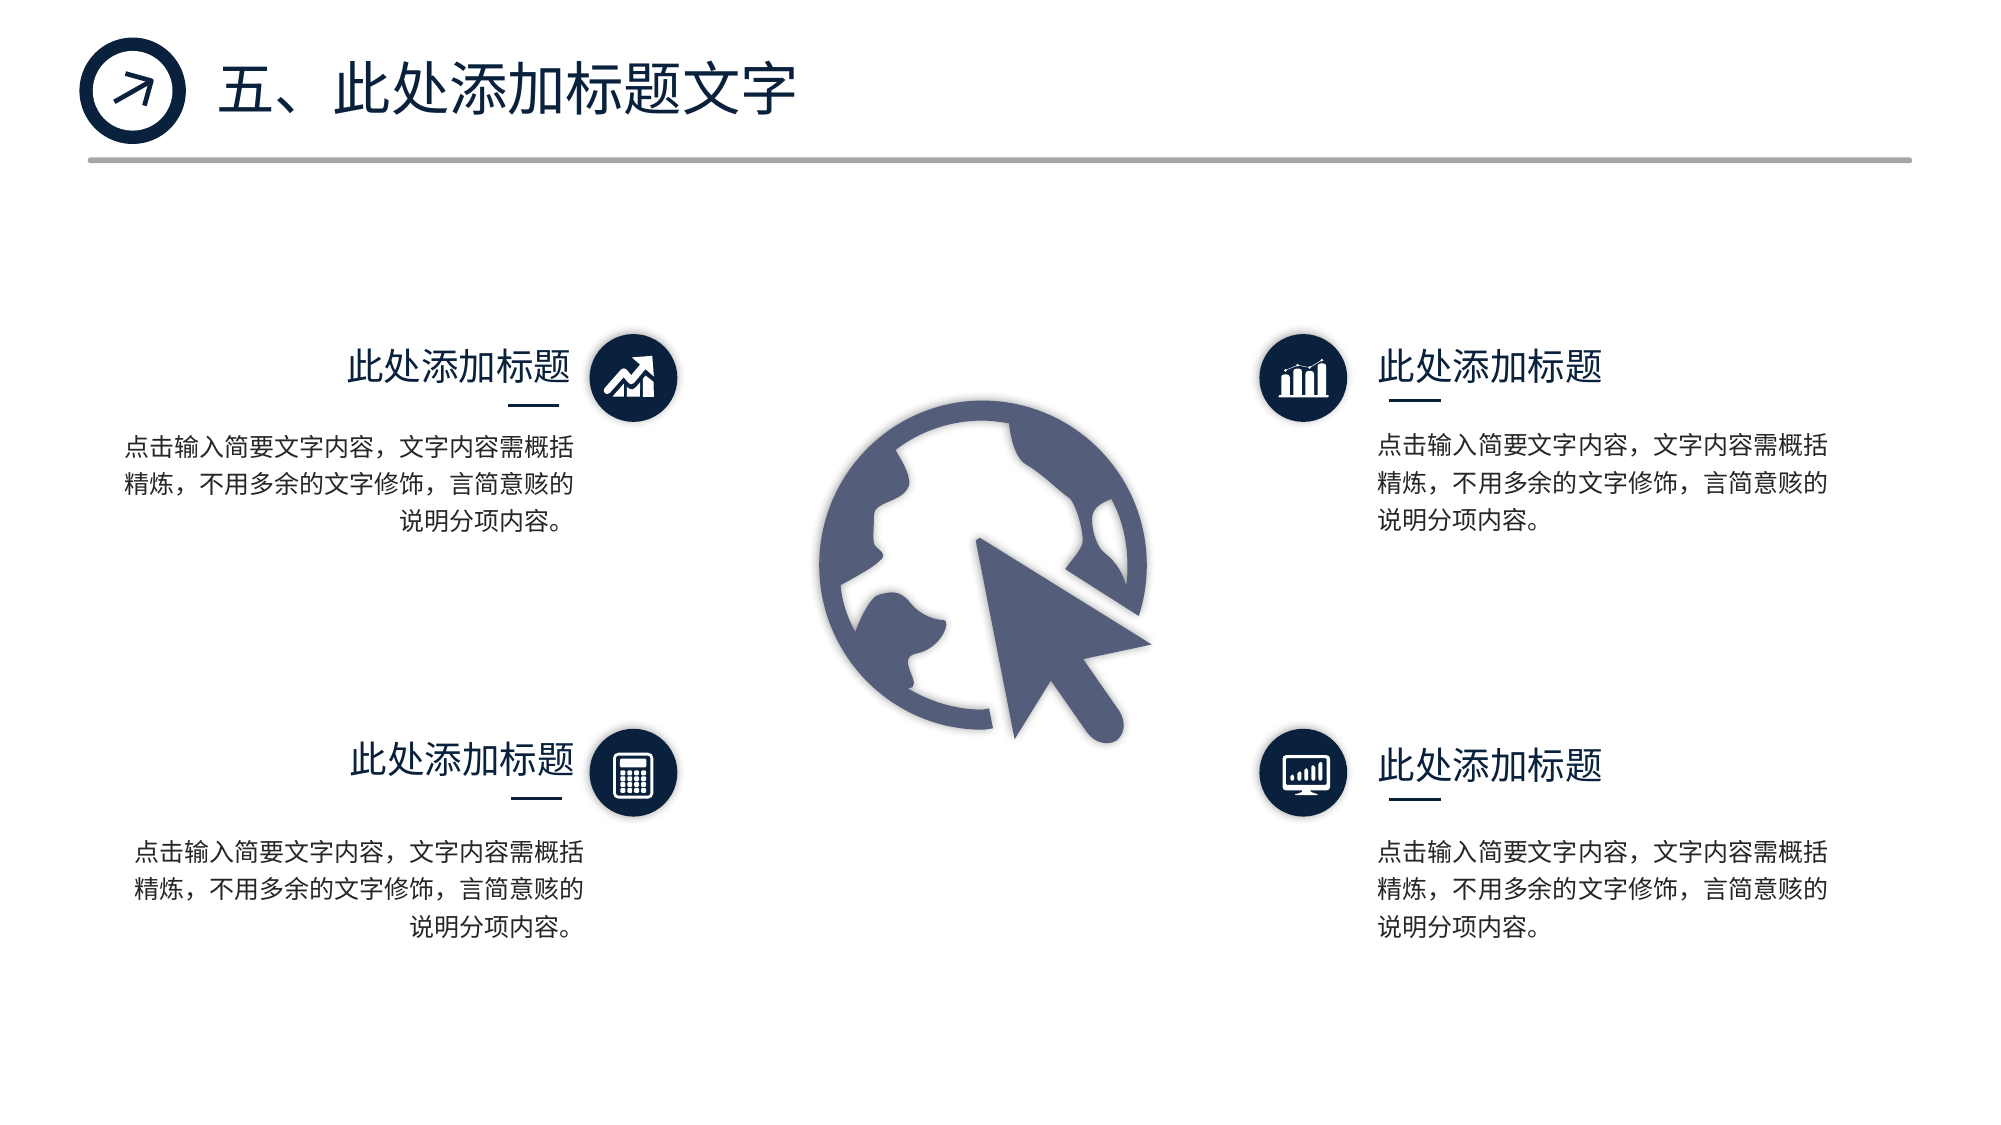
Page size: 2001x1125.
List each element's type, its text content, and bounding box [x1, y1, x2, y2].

text_box 五、此处添加标题文字 [201, 44, 814, 130]
text_box 此处添加标题 [120, 335, 586, 396]
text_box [79, 37, 186, 144]
text_box 点击输入简要文字内容，文字内容需概括精炼，不用多余的文字修饰，言简意赅的说明分项内容。 [1363, 821, 1844, 949]
text_box 此处添加标题 [123, 728, 589, 789]
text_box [589, 728, 678, 817]
text_box [819, 400, 1147, 730]
text_box 此处添加标题 [1363, 335, 1829, 396]
text_box [975, 537, 1152, 744]
text_box 点击输入简要文字内容，文字内容需概括精炼，不用多余的文字修饰，言简意赅的说明分项内容。 [101, 821, 600, 949]
text_box 点击输入简要文字内容，文字内容需概括精炼，不用多余的文字修饰，言简意赅的说明分项内容。 [91, 416, 590, 544]
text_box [589, 334, 678, 422]
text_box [1259, 728, 1348, 817]
text_box 此处添加标题 [1363, 734, 1829, 795]
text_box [1259, 334, 1348, 422]
text_box [86, 156, 1914, 165]
text_box 点击输入简要文字内容，文字内容需概括精炼，不用多余的文字修饰，言简意赅的说明分项内容。 [1363, 414, 1844, 542]
